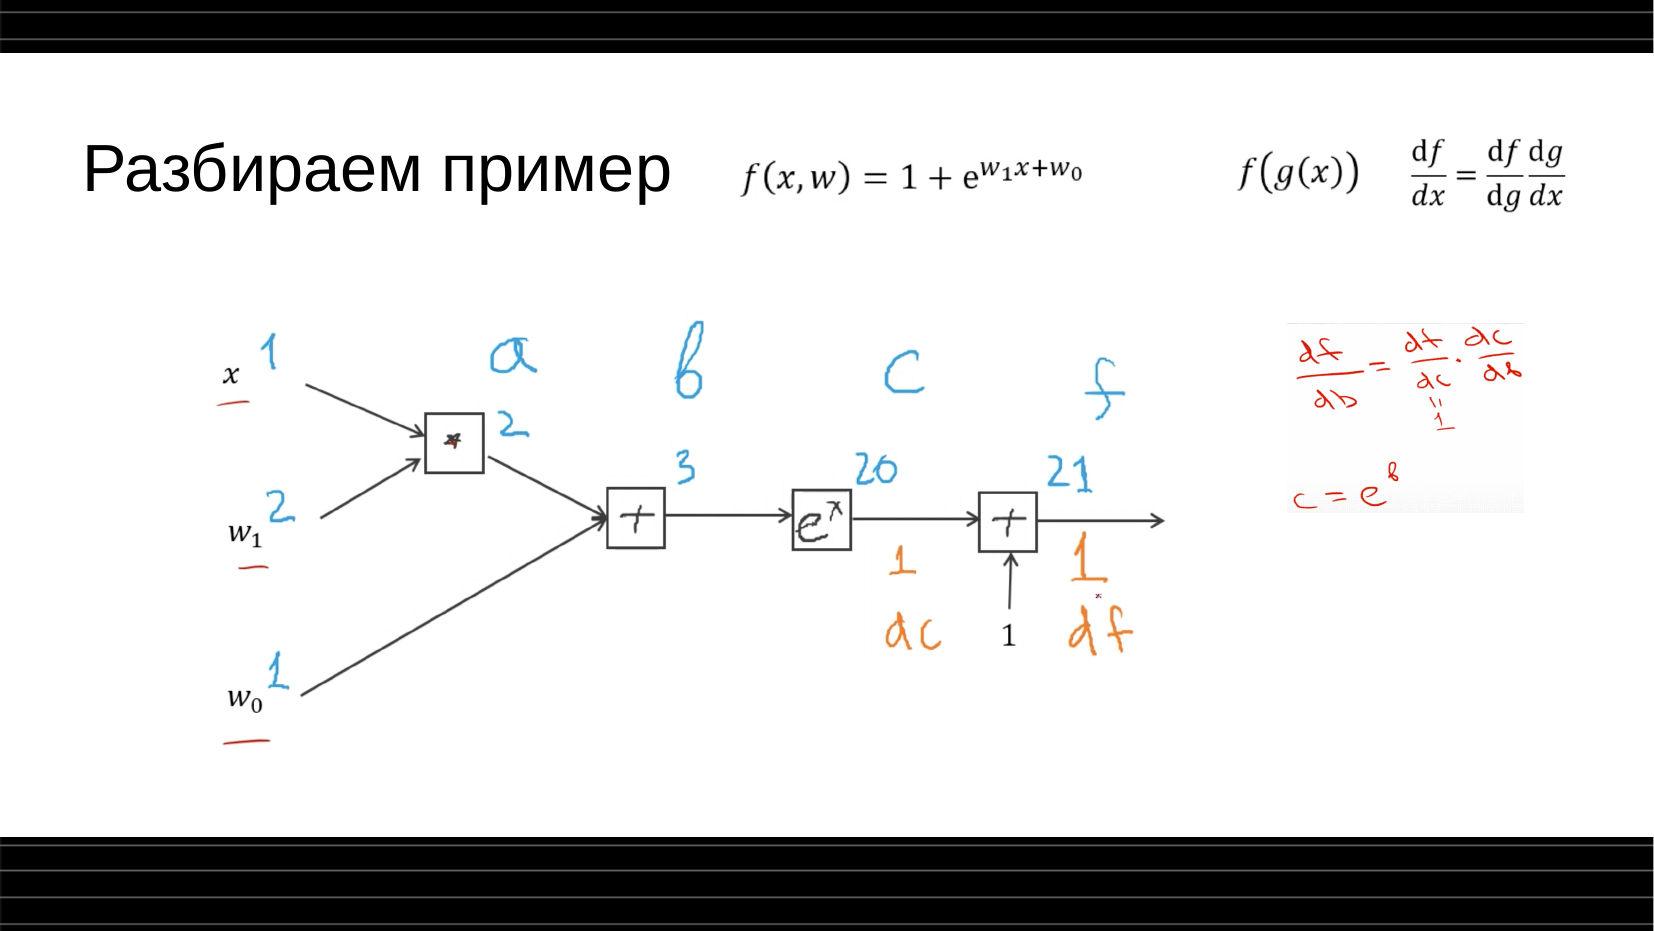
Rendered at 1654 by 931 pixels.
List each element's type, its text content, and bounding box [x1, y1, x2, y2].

picture [1394, 127, 1569, 214]
picture [157, 298, 1211, 753]
picture [1286, 323, 1525, 513]
picture [1232, 142, 1365, 199]
picture [0, 0, 1654, 53]
picture [0, 837, 1654, 931]
title Разбираем пример [82, 92, 1571, 248]
picture [728, 143, 1101, 203]
